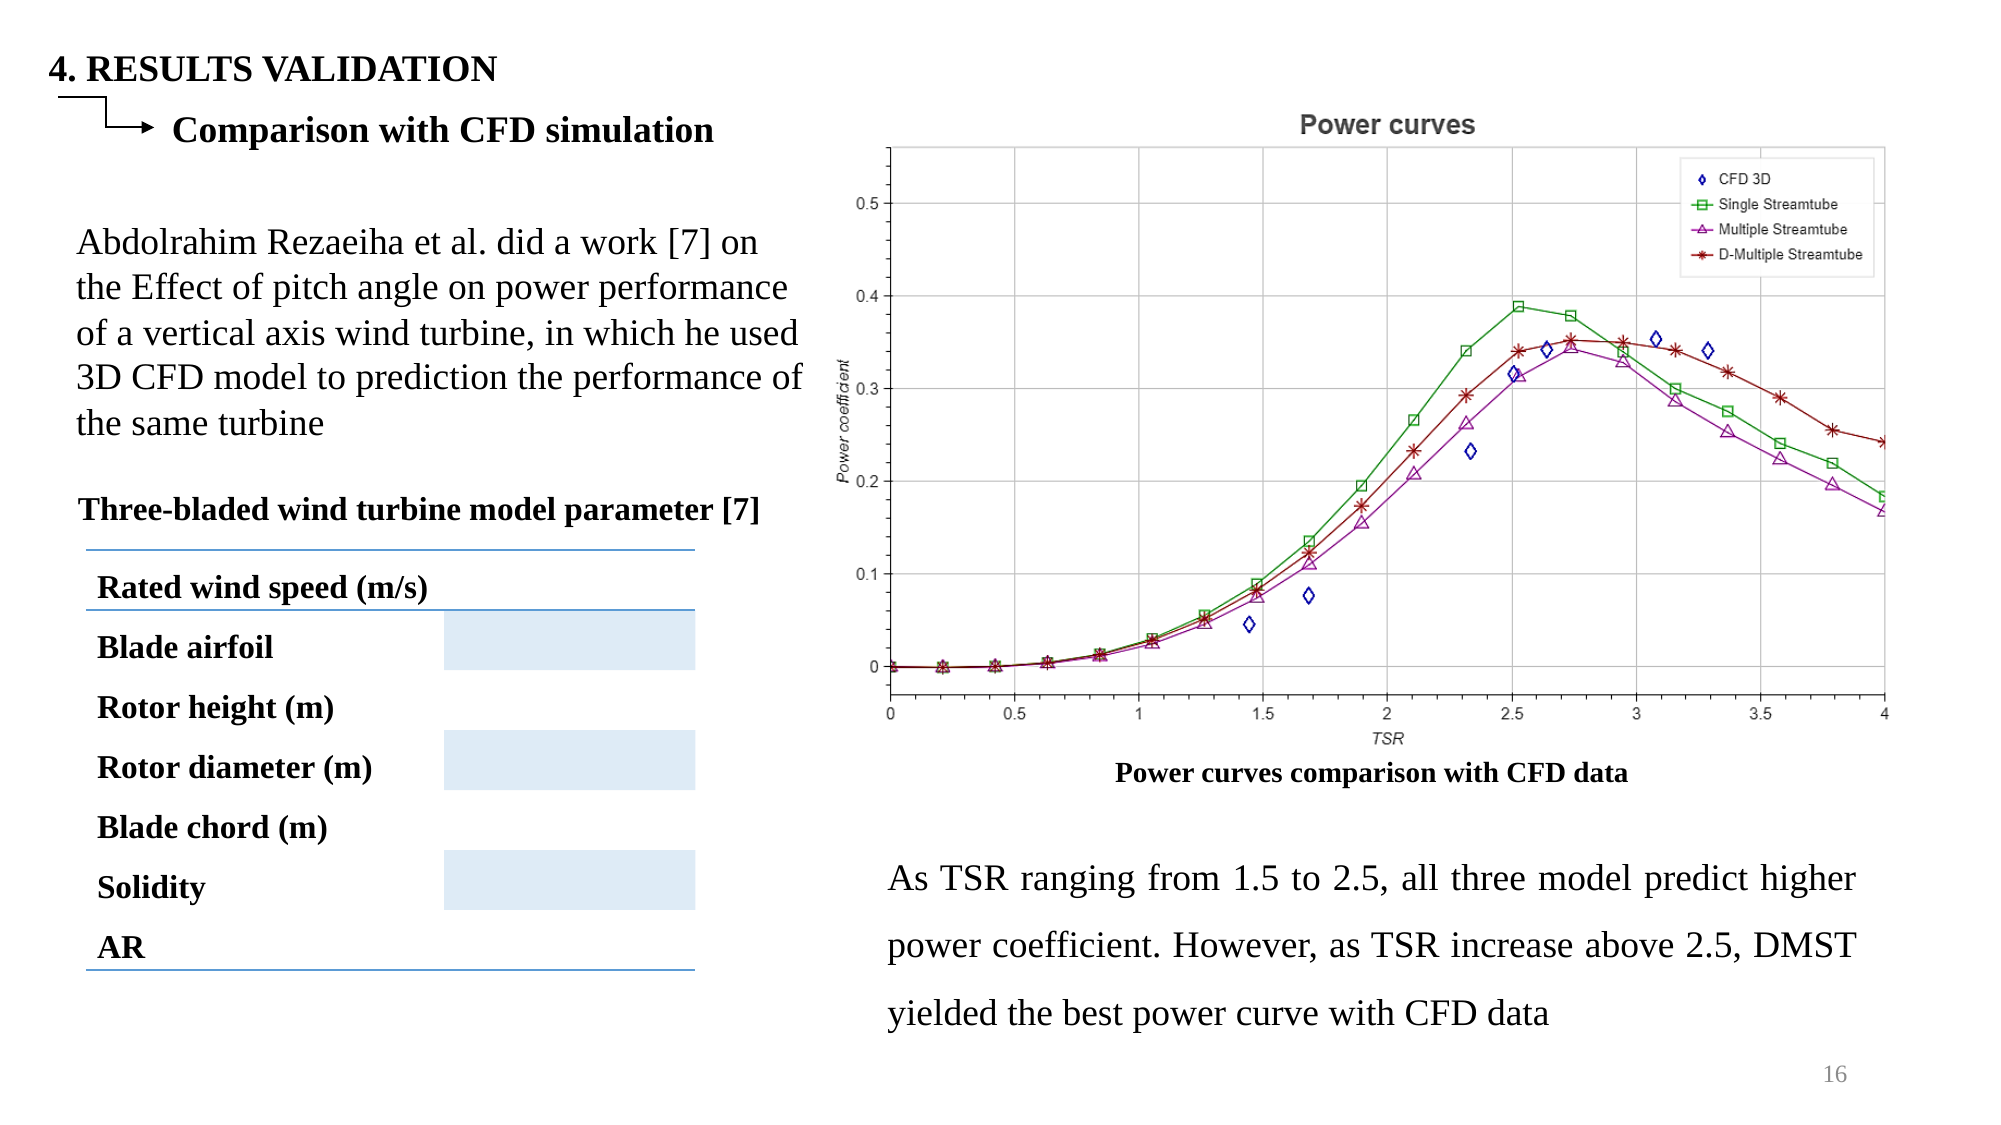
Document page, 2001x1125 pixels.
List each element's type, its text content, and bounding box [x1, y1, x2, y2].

text_box As TSR ranging from 1.5 to 2.5, all three model predict higher power coefficient. However, as TSR increase above 2.5, DMST yielded the best power curve with CFD data [872, 823, 1873, 1041]
text_box Power curves comparison with CFD data [1100, 751, 1645, 796]
picture [828, 97, 1917, 751]
text_box 4. RESULTS VALIDATION [33, 36, 513, 97]
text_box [58, 97, 155, 128]
text_box Comparison with CFD simulation [157, 97, 730, 158]
slide_number 16 [1412, 1042, 1863, 1103]
text_box Three-bladed wind turbine model parameter [7] [63, 479, 785, 535]
text_box Abdolrahim Rezaeiha et al. did a work [7] on the Effect of pitch angle on power performance of a vertical axis wind turbine, in which he used 3D CFD model to prediction the performance of the same turbine [61, 210, 826, 450]
